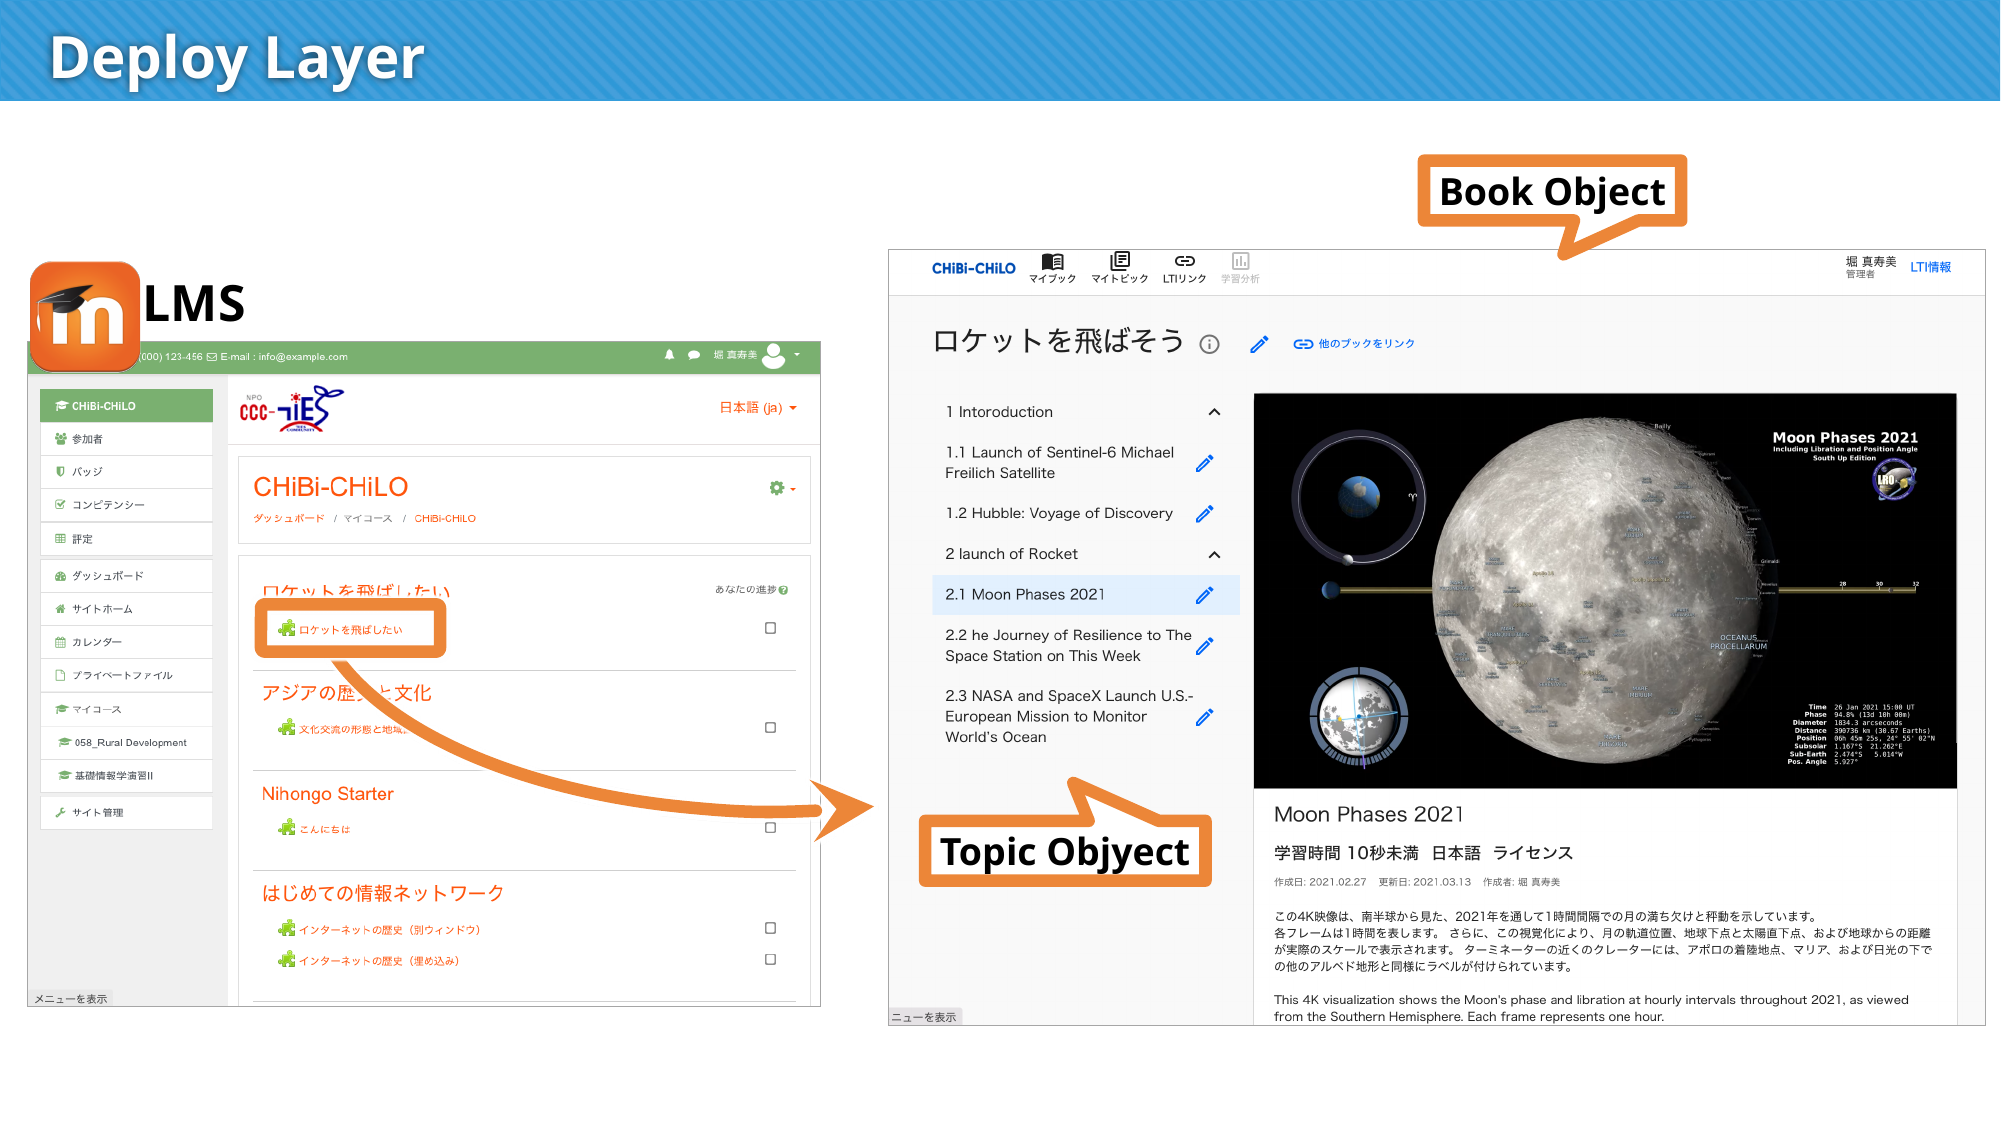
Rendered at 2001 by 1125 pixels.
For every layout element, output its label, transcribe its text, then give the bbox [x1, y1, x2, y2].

picture [26, 261, 821, 1007]
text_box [260, 580, 875, 812]
text_box LMS [142, 263, 261, 339]
title Deploy Layer [33, 8, 1768, 101]
text_box Book Object [1423, 160, 1682, 248]
picture [887, 248, 1987, 1026]
